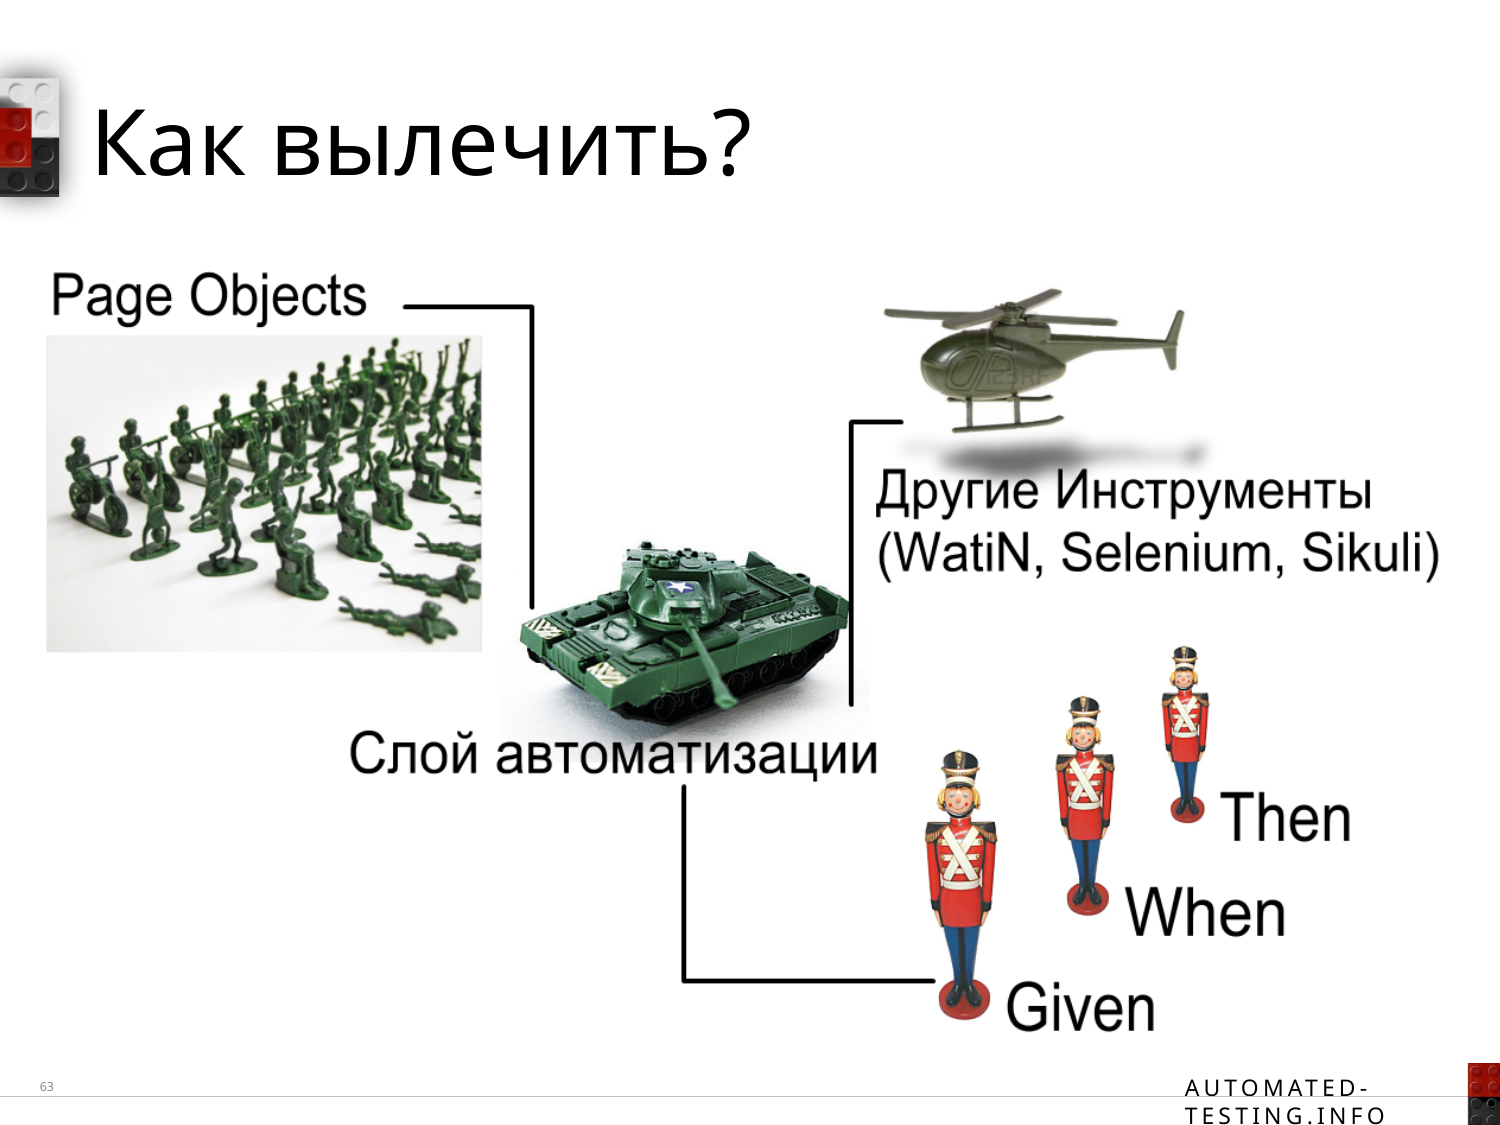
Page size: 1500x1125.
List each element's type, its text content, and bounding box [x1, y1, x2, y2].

picture [0, 79, 59, 196]
picture [1467, 1063, 1500, 1125]
title Как вылечить? [75, 45, 1425, 223]
picture [43, 231, 1446, 1064]
